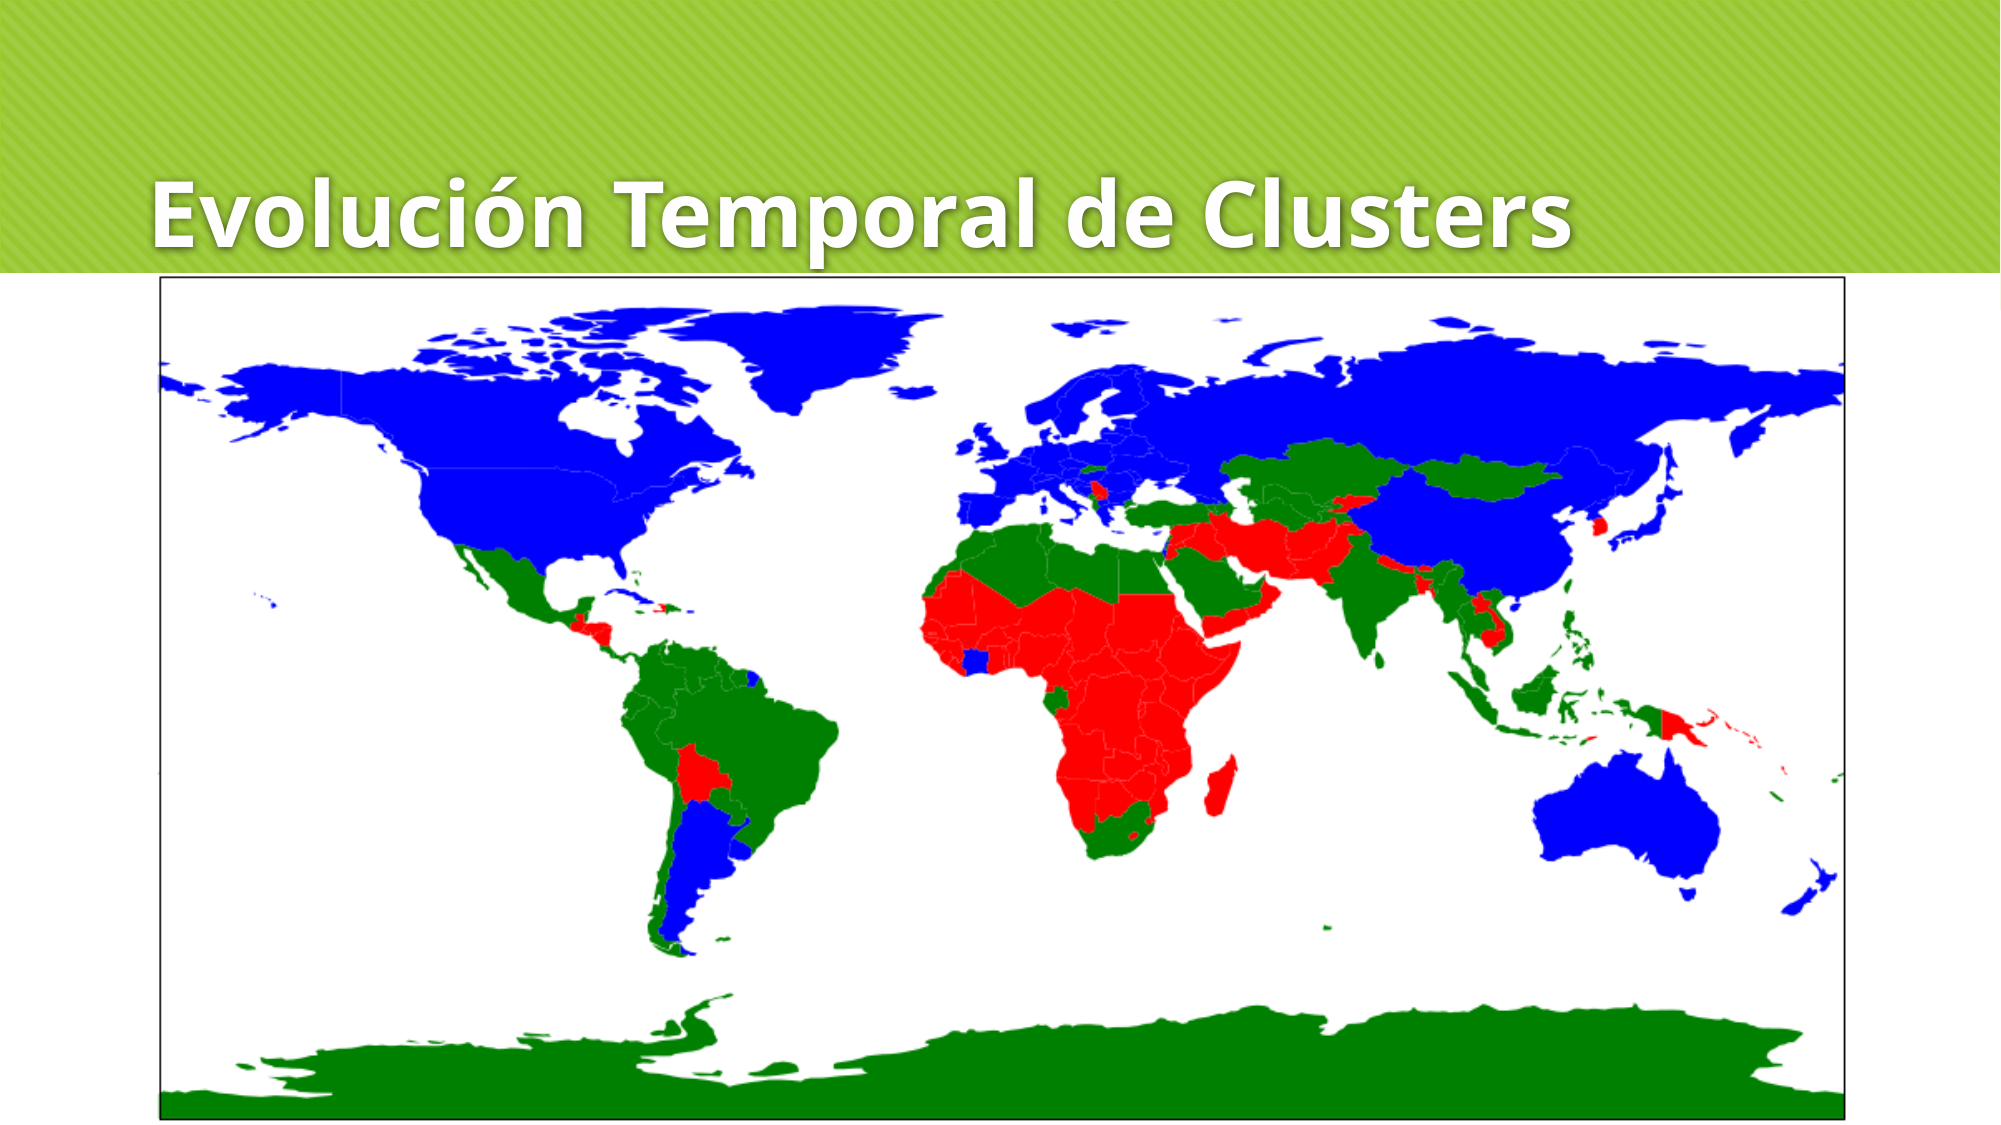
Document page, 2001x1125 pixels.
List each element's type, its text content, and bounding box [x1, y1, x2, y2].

picture [0, 272, 2000, 1125]
title Evolución Temporal de Clusters [132, 113, 1868, 272]
